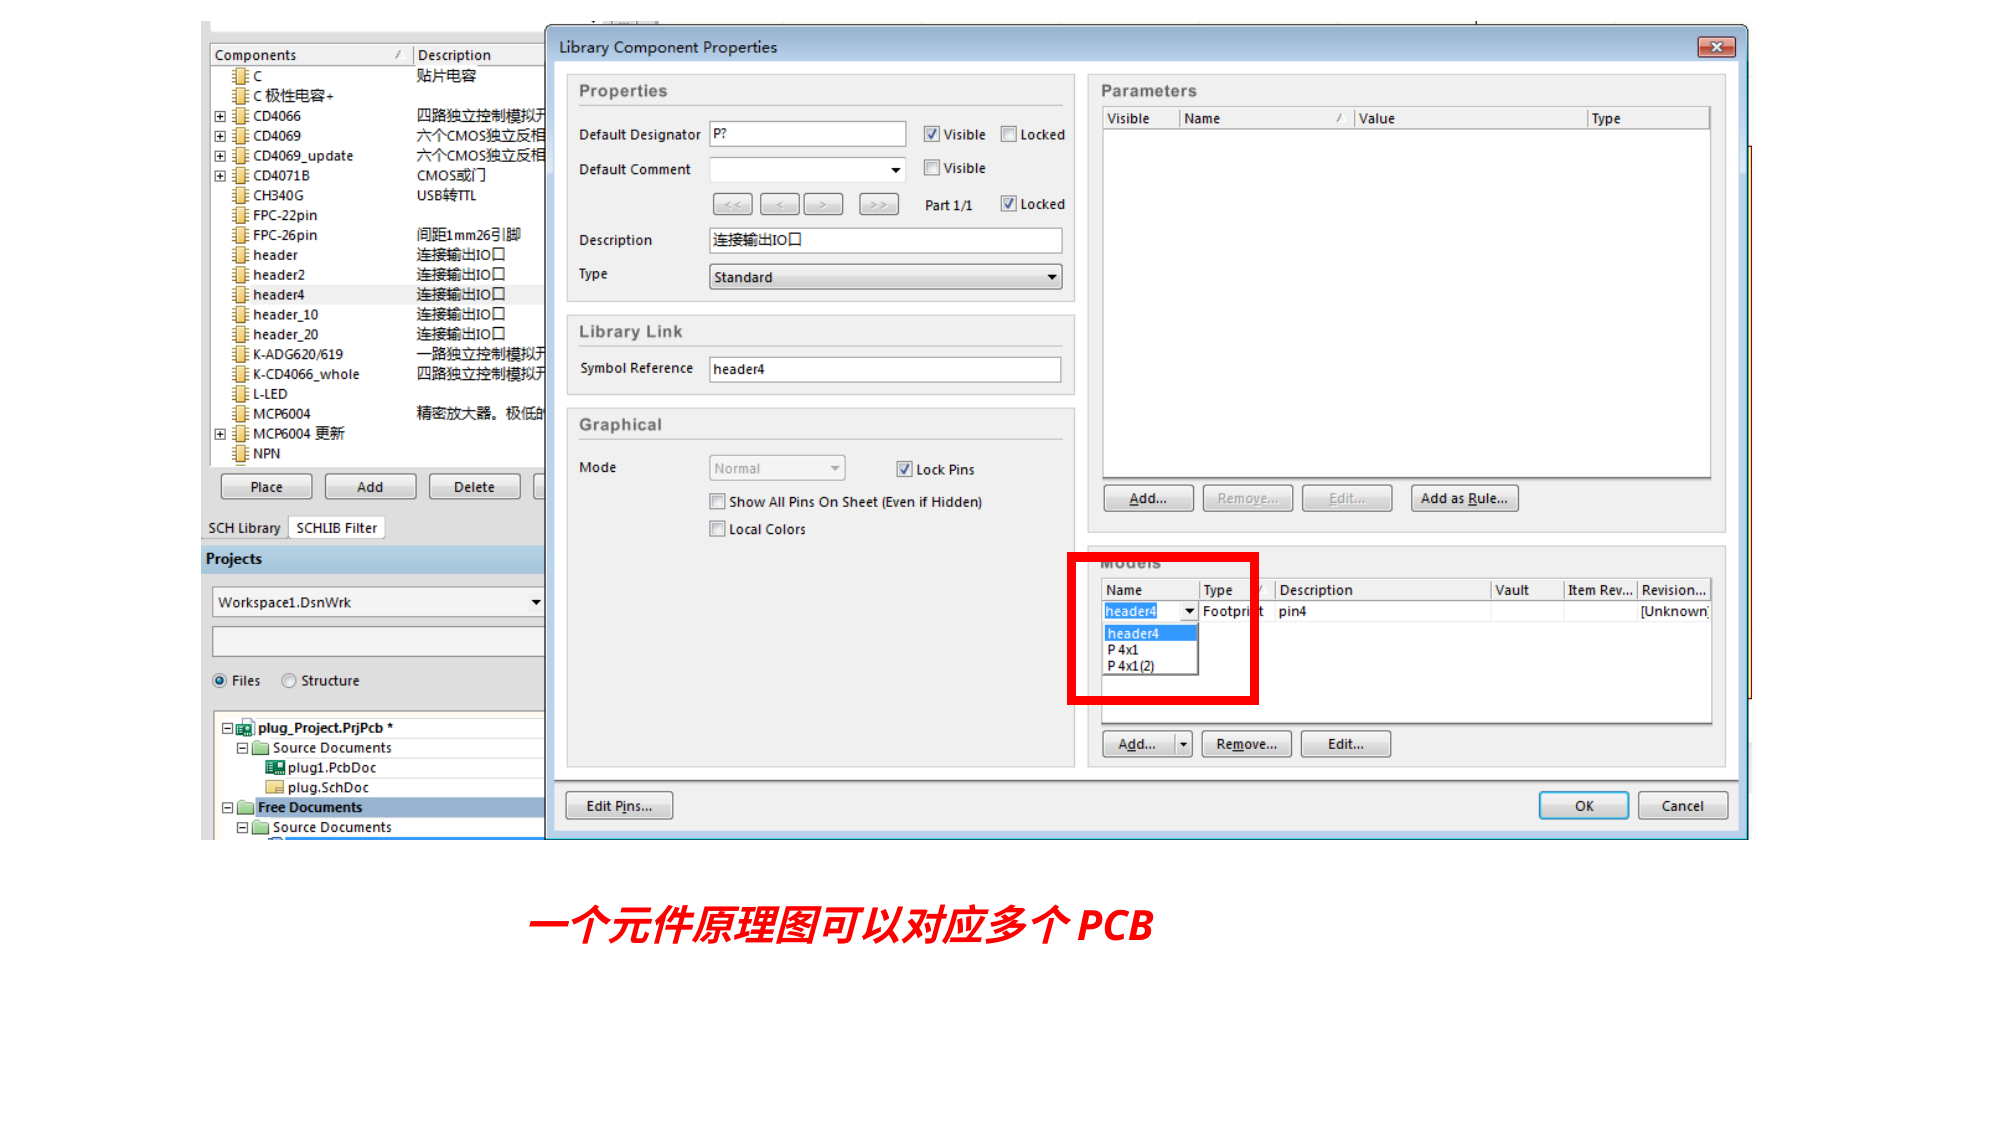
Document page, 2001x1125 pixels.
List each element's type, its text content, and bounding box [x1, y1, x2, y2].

text_box 一个元件原理图可以对应多个PCB [509, 891, 1535, 957]
picture [201, 21, 1753, 840]
